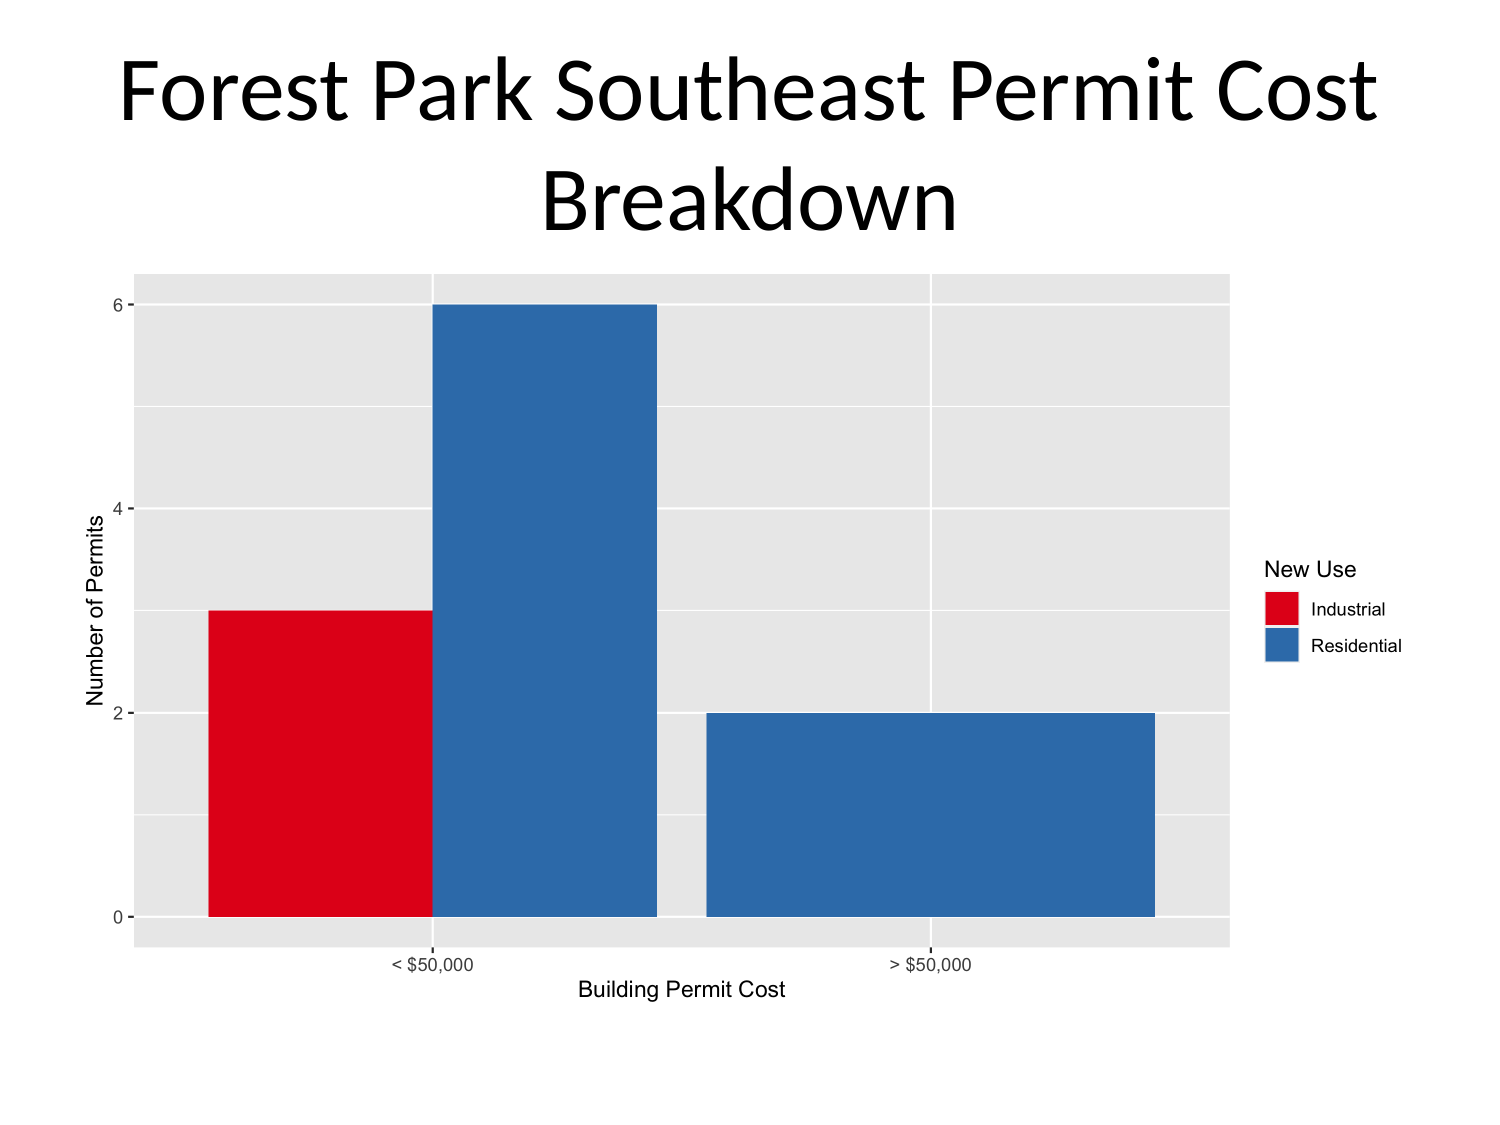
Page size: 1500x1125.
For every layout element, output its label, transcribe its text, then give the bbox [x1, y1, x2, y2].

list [74, 262, 1426, 1013]
title Forest Park Southeast Permit Cost Breakdown [75, 45, 1425, 233]
